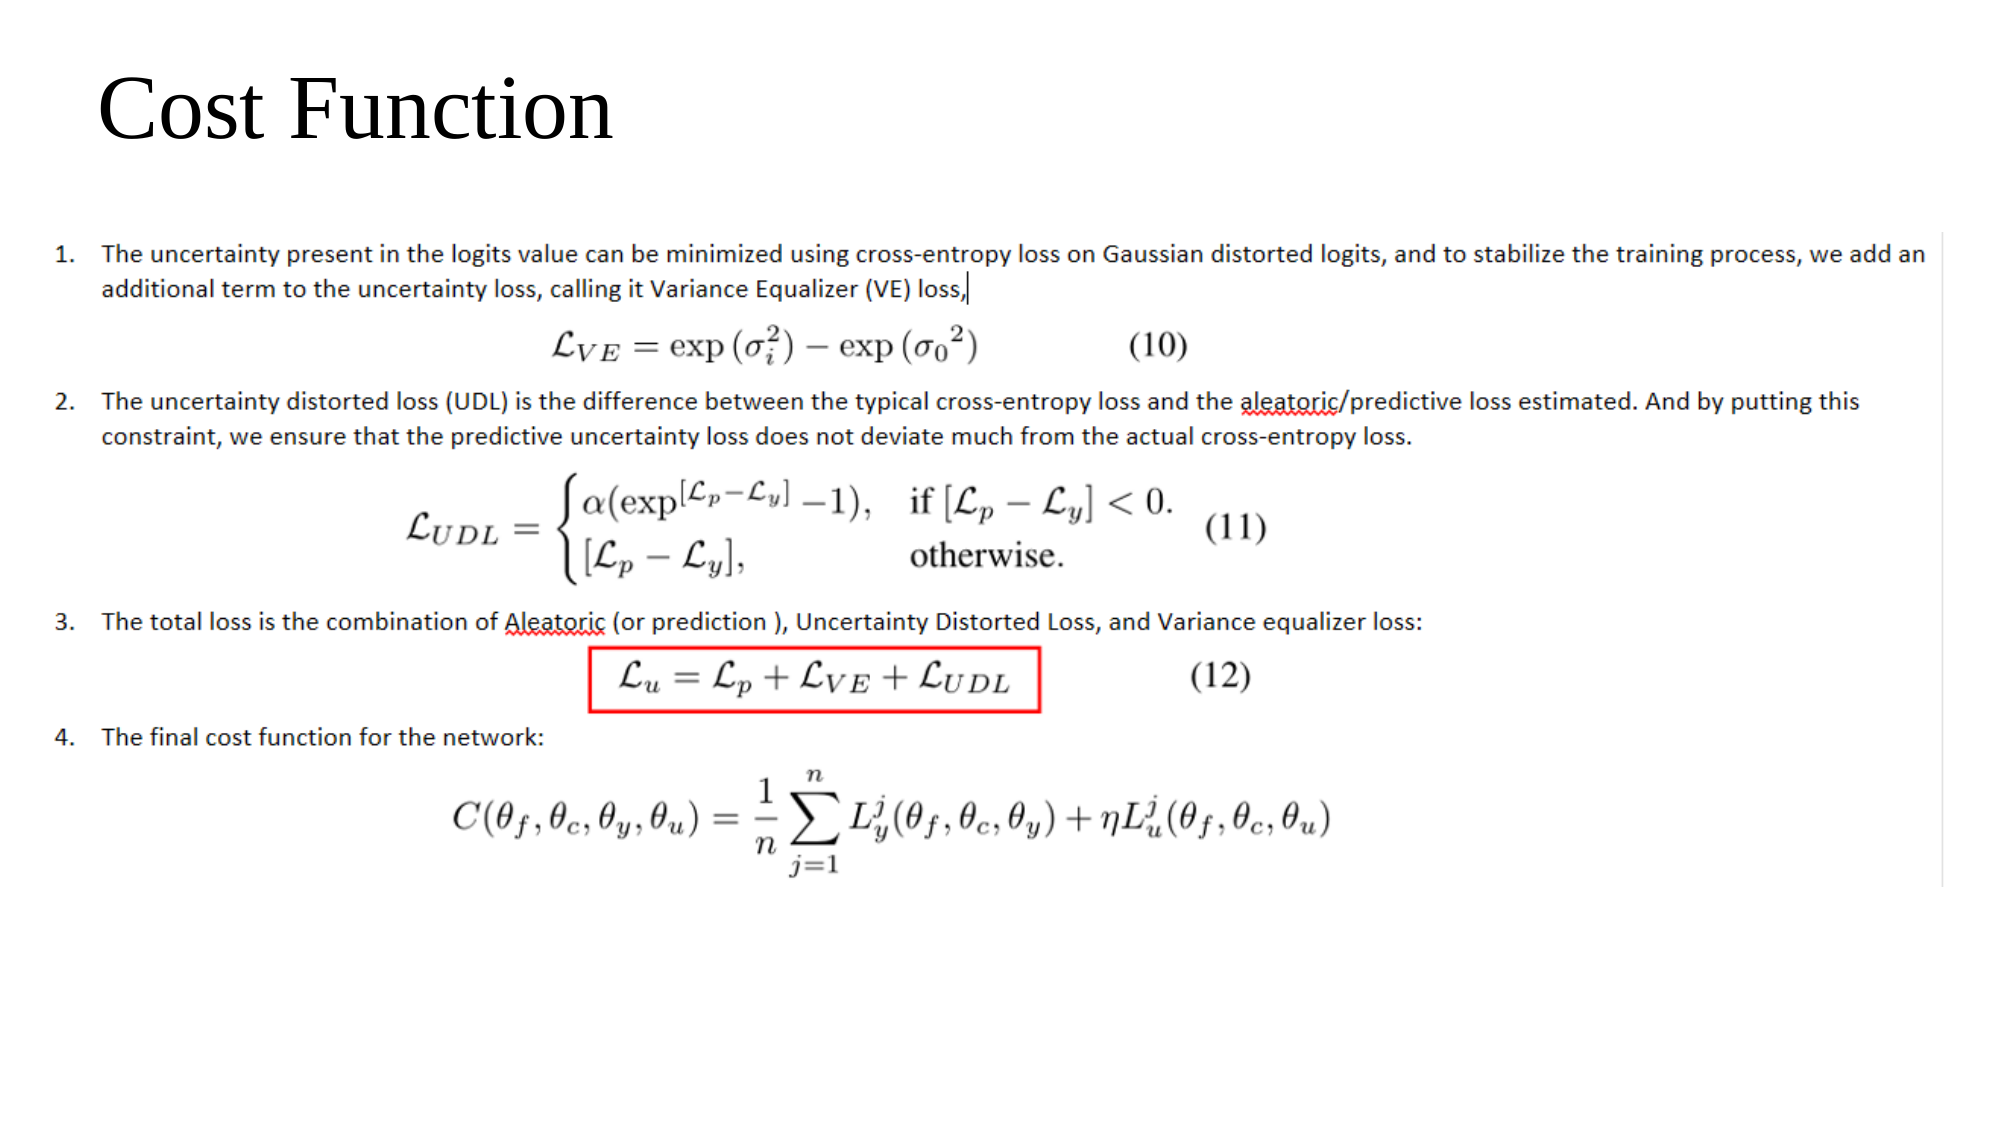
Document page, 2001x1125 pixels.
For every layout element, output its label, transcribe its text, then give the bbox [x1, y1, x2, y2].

title Cost Function [82, 0, 1808, 218]
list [44, 232, 1948, 887]
